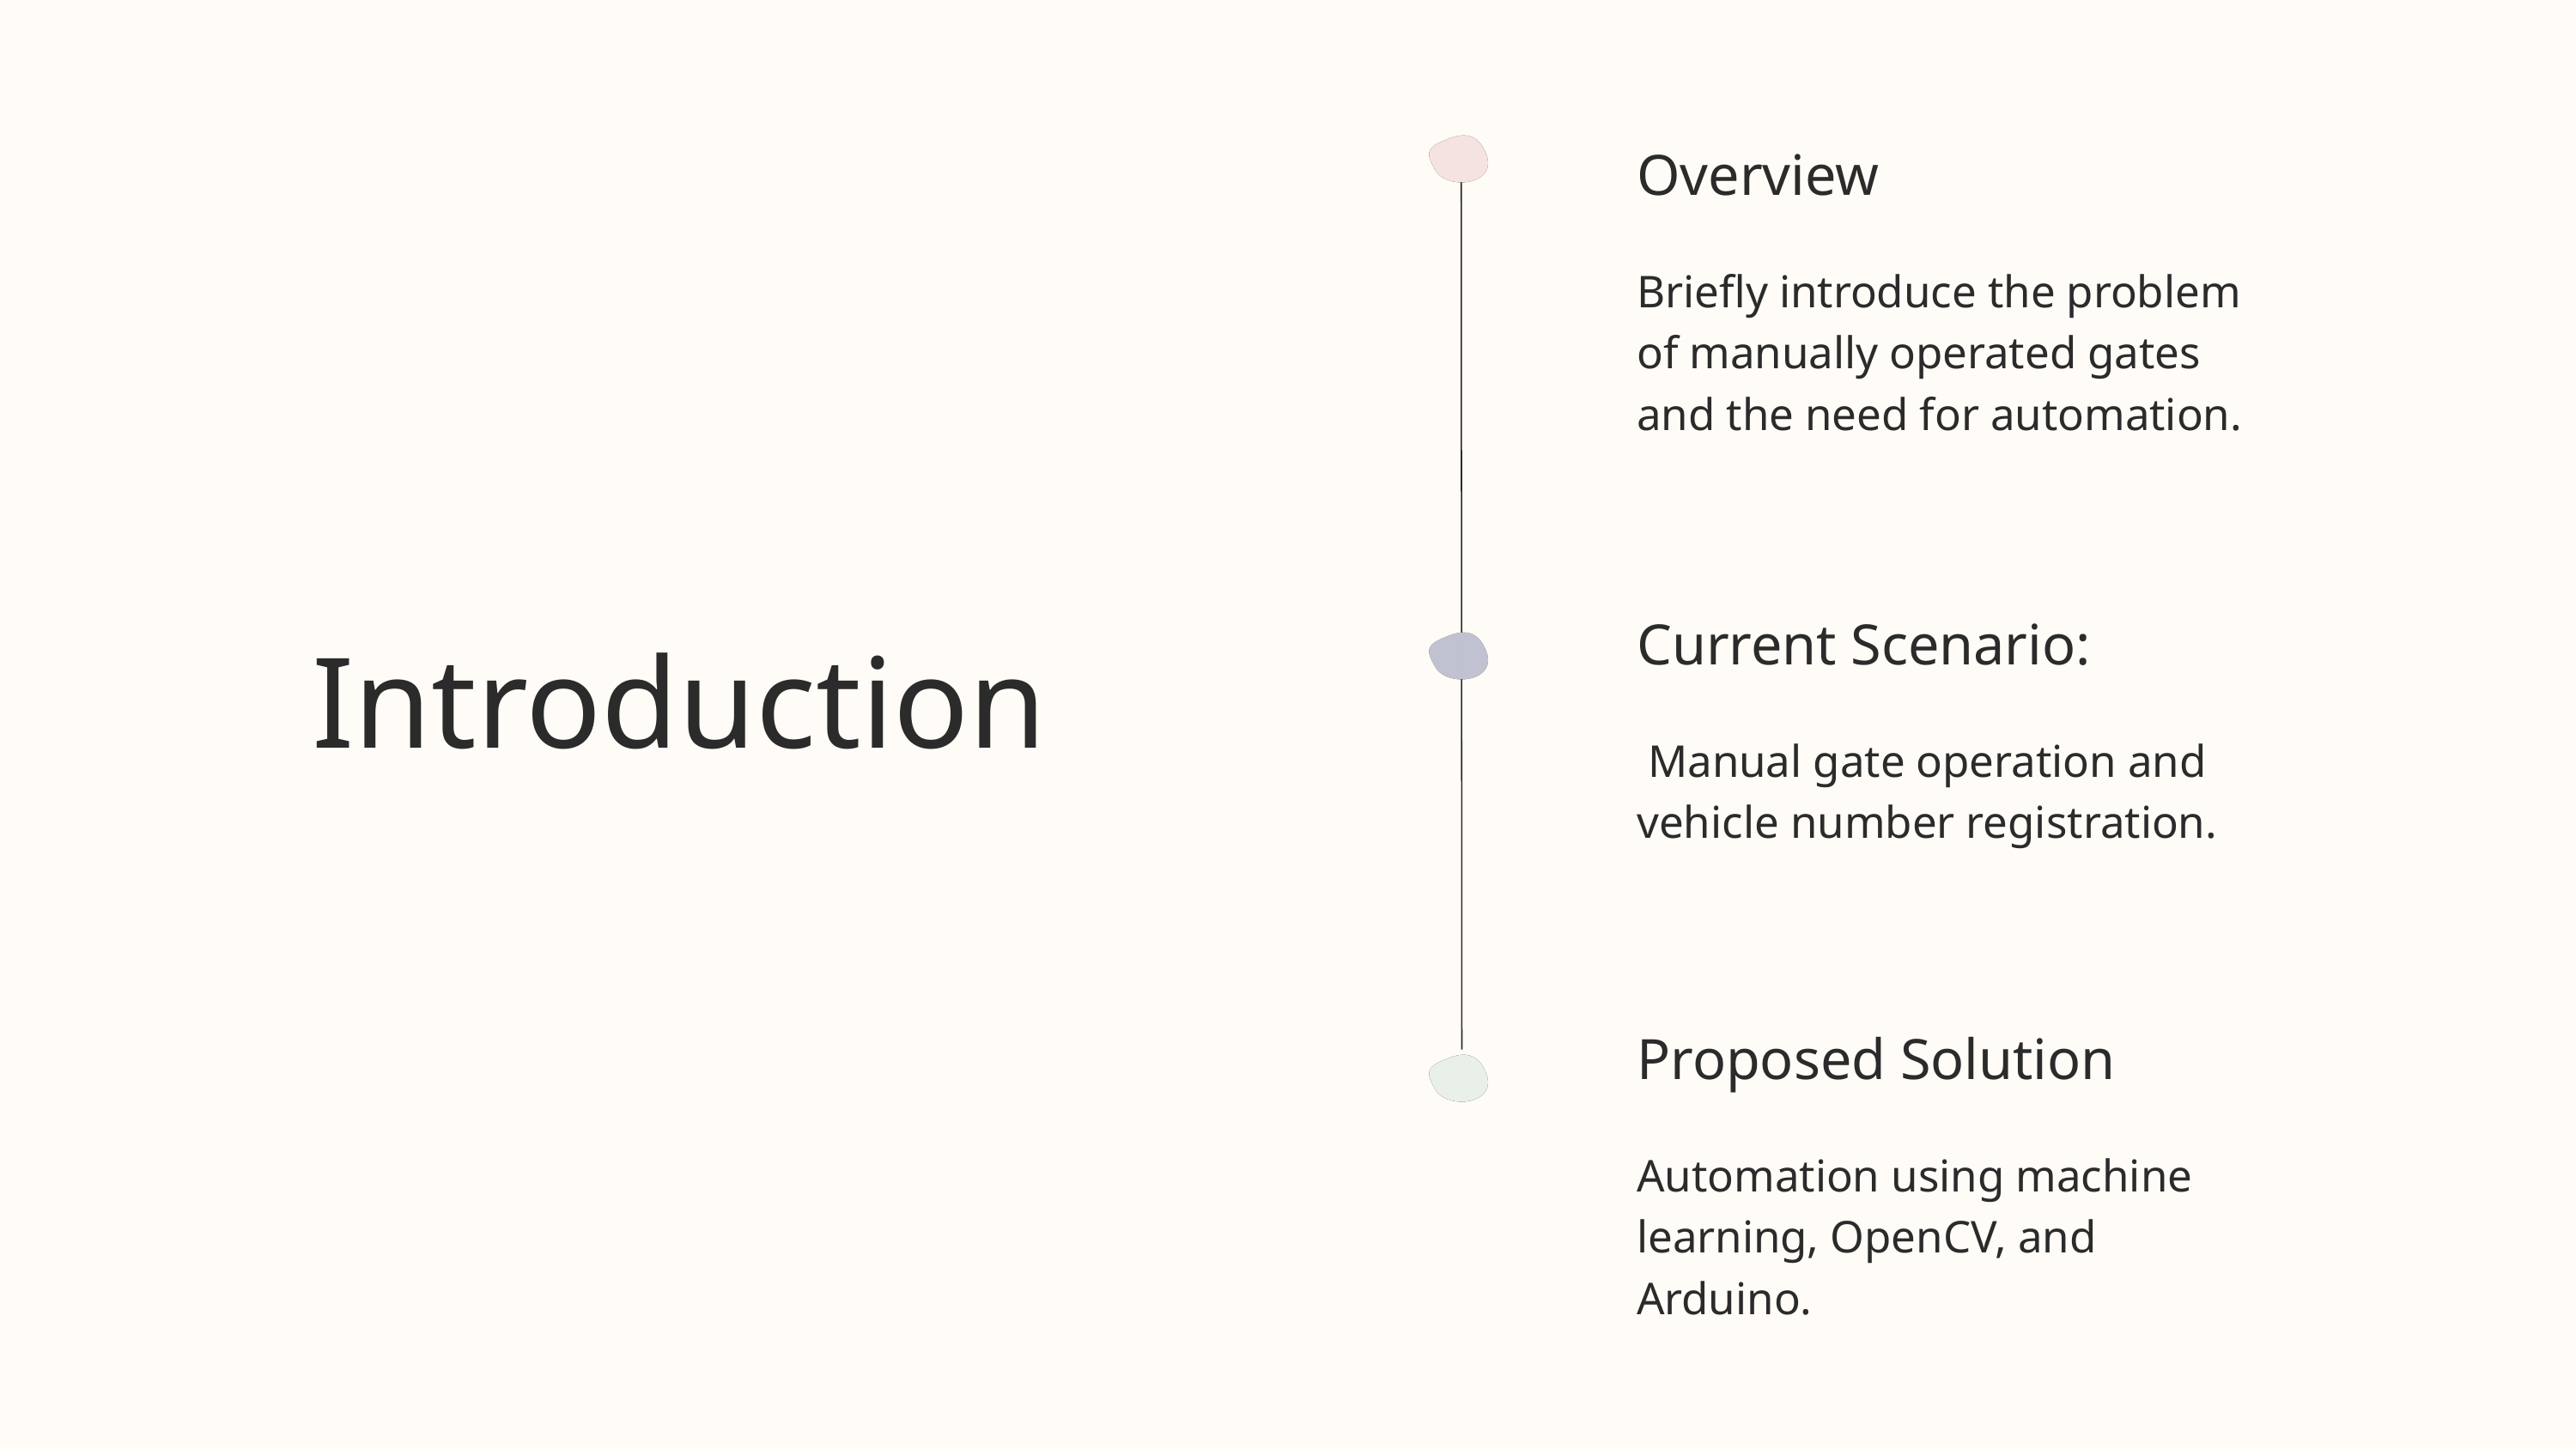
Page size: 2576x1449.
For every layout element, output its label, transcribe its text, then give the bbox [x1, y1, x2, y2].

text_box [1424, 627, 1500, 688]
text_box [1424, 1049, 1500, 1110]
text_box Introduction [259, 622, 1099, 773]
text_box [1636, 1028, 2275, 1265]
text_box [1636, 144, 2275, 443]
text_box [1424, 130, 1500, 191]
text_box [1636, 614, 2275, 851]
